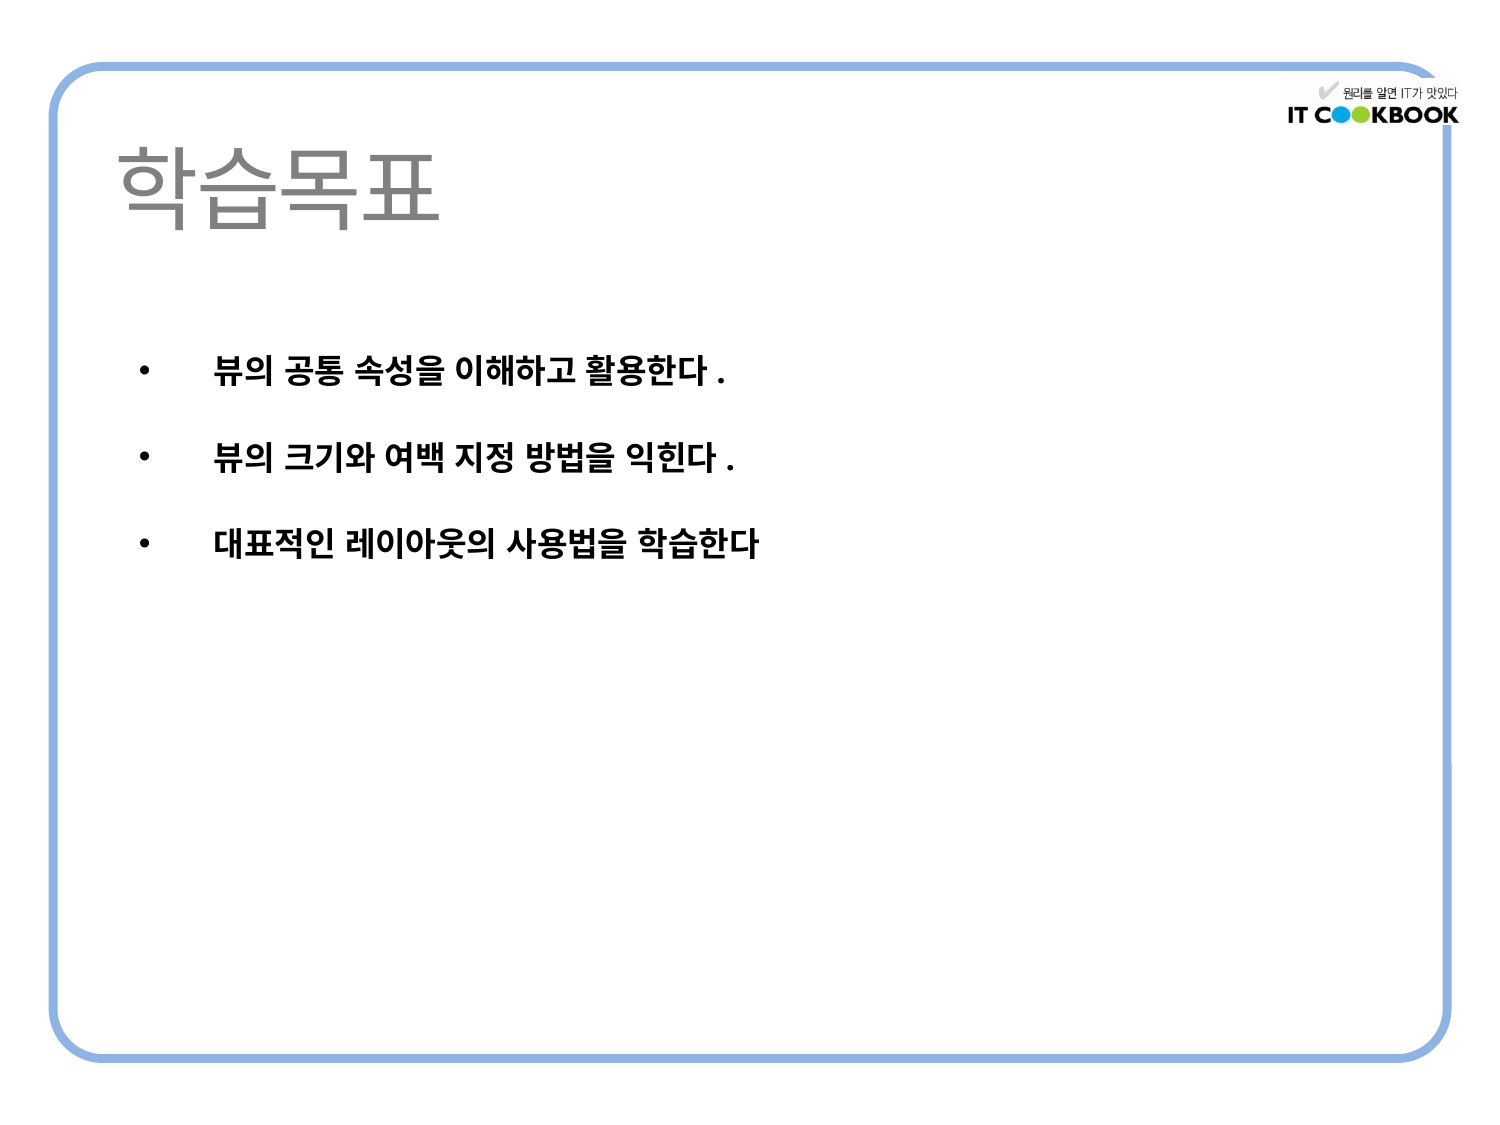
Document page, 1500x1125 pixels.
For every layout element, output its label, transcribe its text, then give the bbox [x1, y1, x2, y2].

picture [1284, 78, 1462, 125]
list 뷰의 공통 속성을 이해하고 활용한다. 뷰의 크기와 여백 지정 방법을 익힌다. 대표적인 레이아웃의 사용법을 학습한다 [123, 302, 1389, 977]
